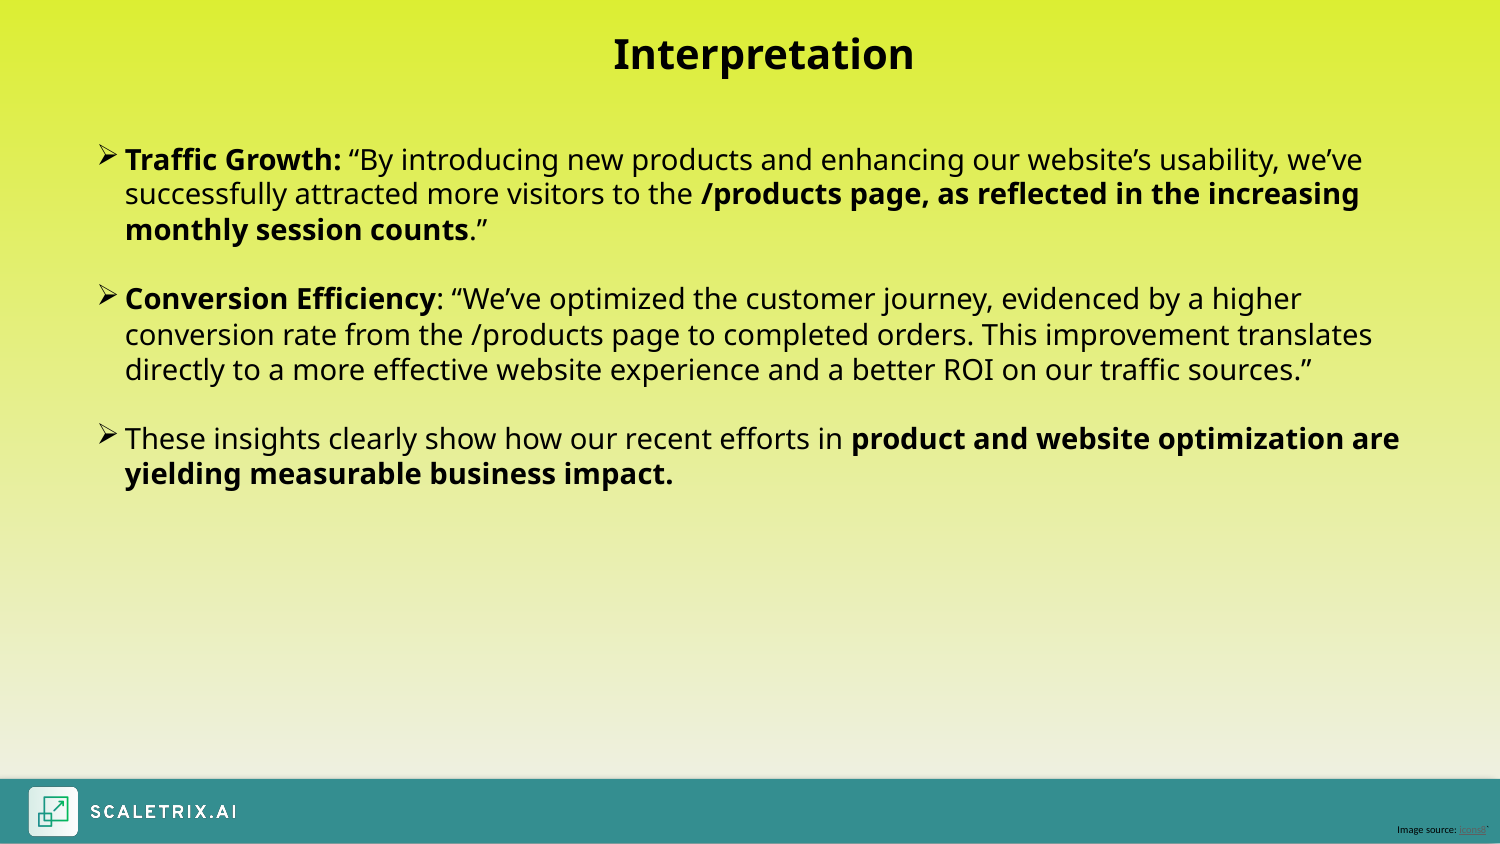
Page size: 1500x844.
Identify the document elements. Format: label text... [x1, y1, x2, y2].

text_box Interpretation [525, 20, 1004, 85]
text_box Image source: icons8` [1397, 823, 1498, 836]
picture [0, 783, 266, 844]
text_box Traffic Growth: “By introducing new products and enhancing our website’s usability, we’ve successfully attracted more visitors to the /products page, as reflected in the increasing monthly session counts.” Conversion Efficiency: “We’ve optimized the customer journey, evidenced by a higher conversion rate from the /products page to completed orders. This improvement translates directly to a more effective website experience and a better ROI on our traffic sources.” These insights clearly show how our recent efforts in product and website optimization are yielding measurable business impact. [81, 133, 1448, 498]
